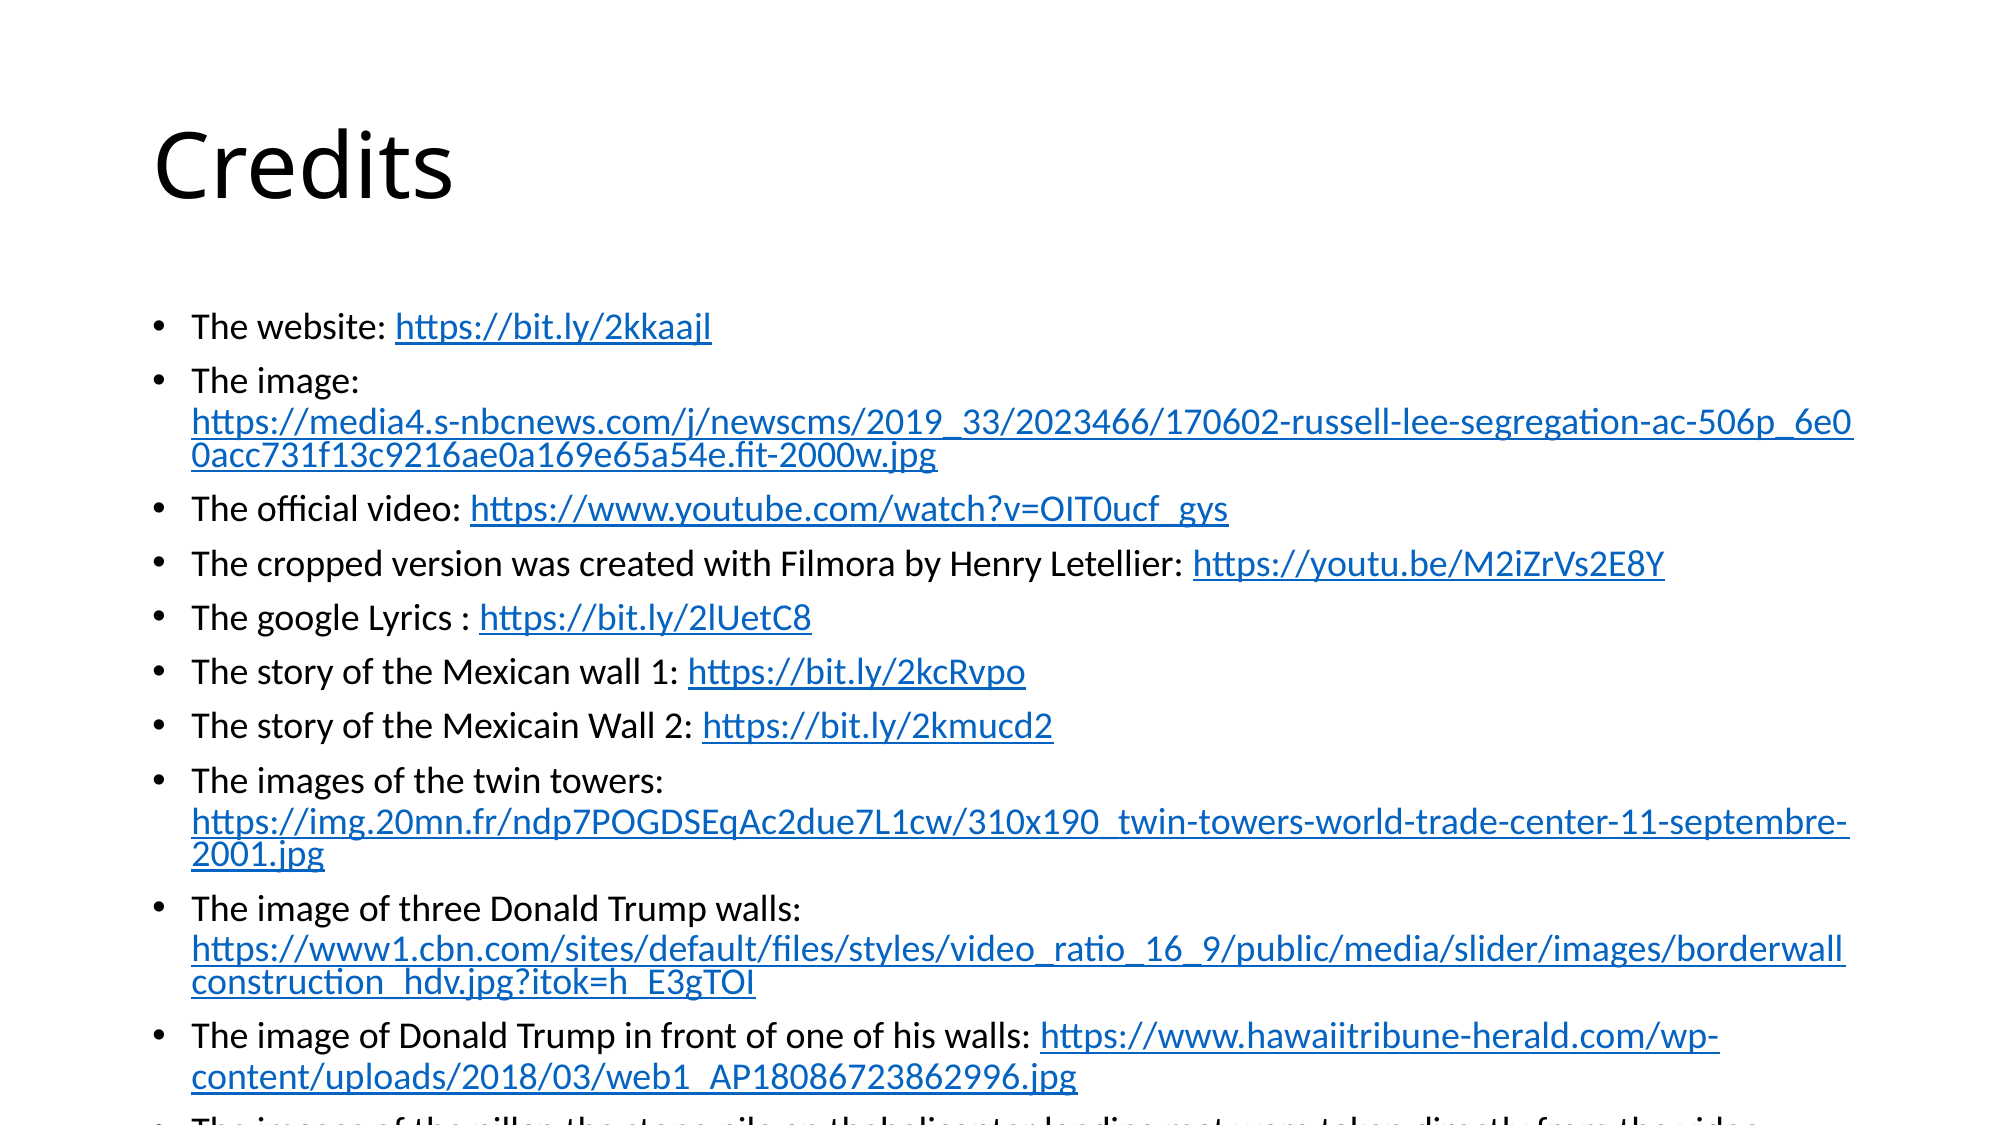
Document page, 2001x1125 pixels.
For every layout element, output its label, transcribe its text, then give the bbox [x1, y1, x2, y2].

list The website: https://bit.ly/2kkaajl The image: https://media4.s-nbcnews.com/j/newscms/2019_33/2023466/170602-russell-lee-segregation-ac-506p_6e00acc731f13c9216ae0a169e65a54e.fit-2000w.jpg The official video: https://www.youtube.com/watch?v=OIT0ucf_gys The cropped version was created with Filmora by Henry Letellier: https://youtu.be/M2iZrVs2E8Y The google Lyrics : https://bit.ly/2lUetC8 The story of the Mexican wall 1: https://bit.ly/2kcRvpo The story of the Mexicain Wall 2: https://bit.ly/2kmucd2 The images of the twin towers: https://img.20mn.fr/ndp7POGDSEqAc2due7L1cw/310x190_twin-towers-world-trade-center-11-septembre-2001.jpg The image of three Donald Trump walls: https://www1.cbn.com/sites/default/files/styles/video_ratio_16_9/public/media/slider/images/borderwallconstruction_hdv.jpg?itok=h_E3gTOI The image of Donald Trump in front of one of his walls: https://www.hawaiitribune-herald.com/wp-content/uploads/2018/03/web1_AP18086723862996.jpg The images of the pillar, the stone pile an thehelicopter landing mat were taken directly from the video itself. [137, 299, 1863, 1107]
title Credits [137, 59, 1863, 278]
